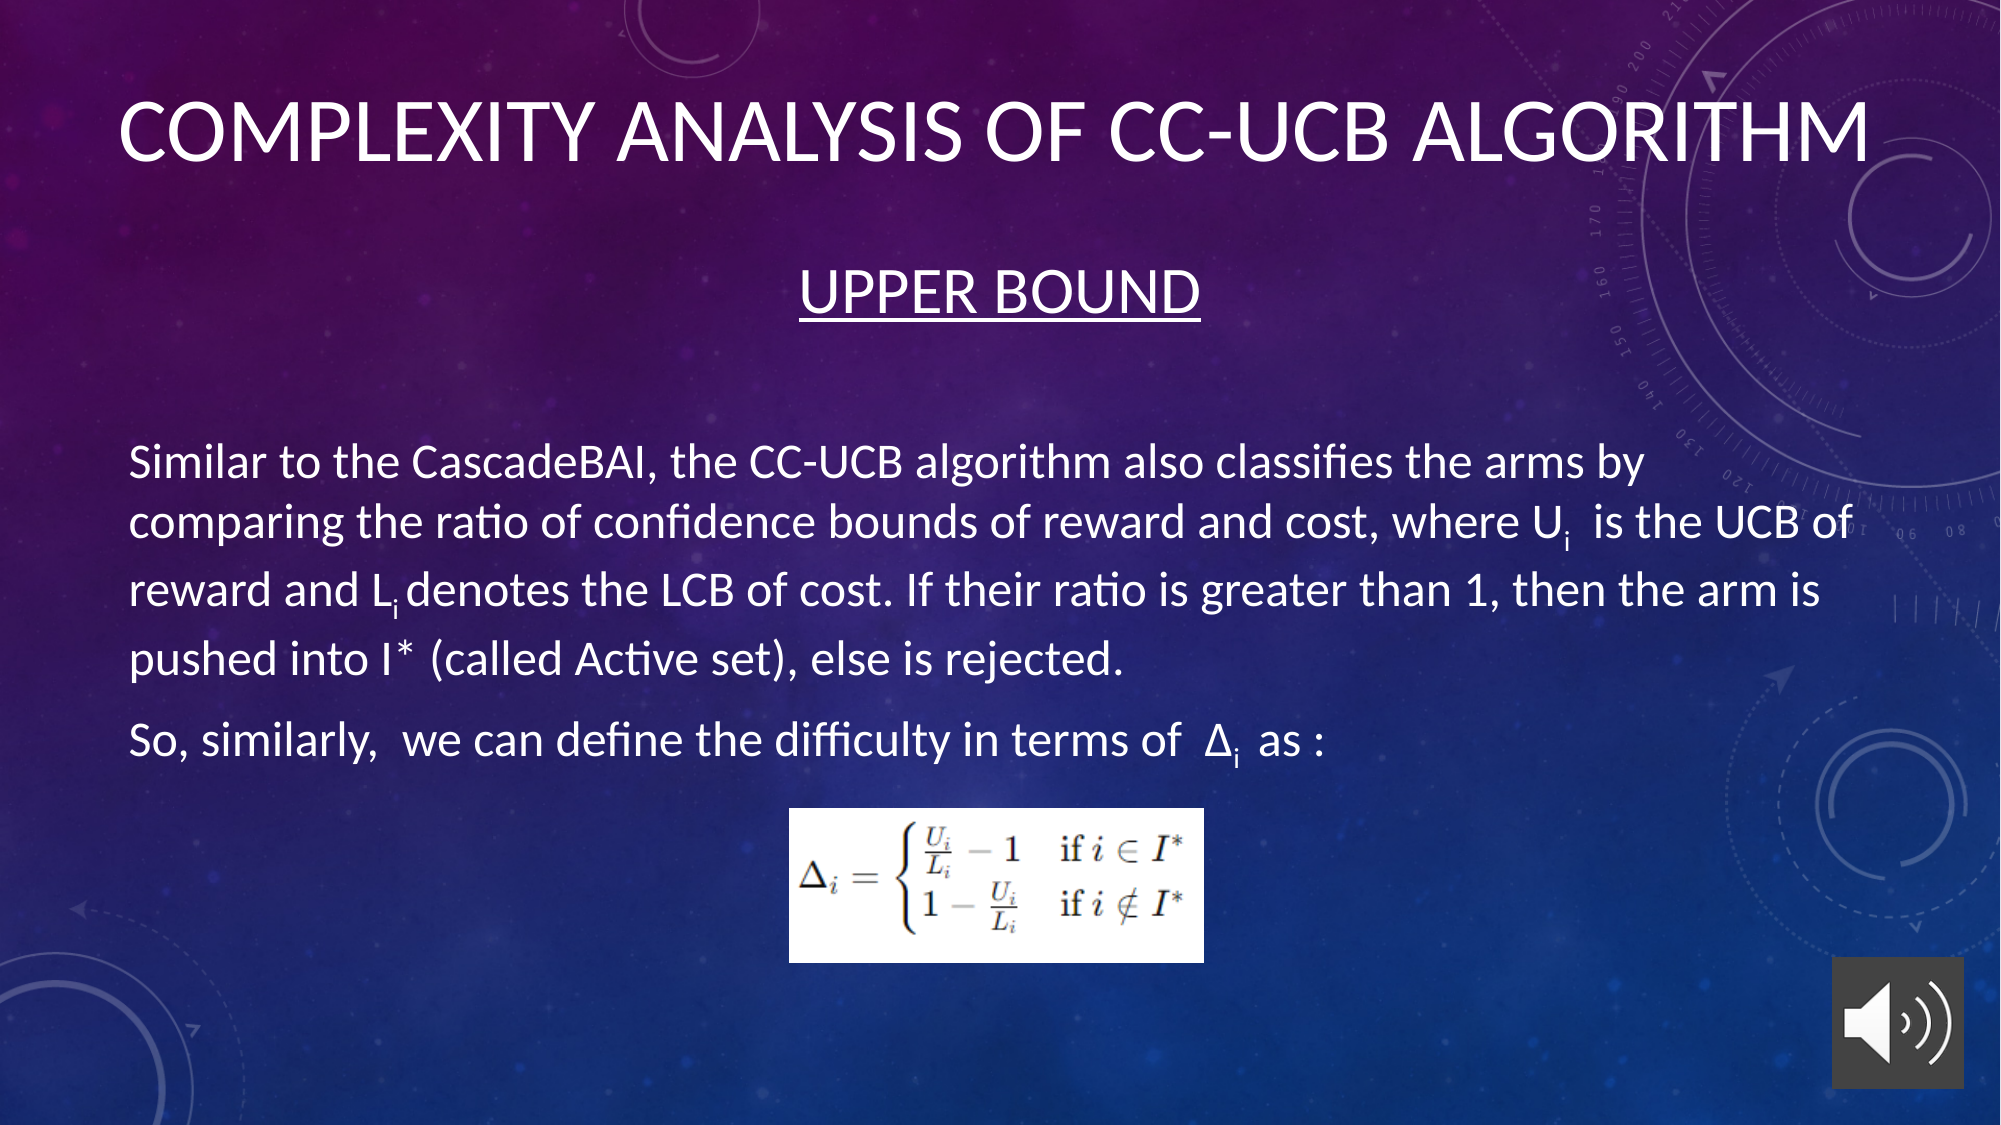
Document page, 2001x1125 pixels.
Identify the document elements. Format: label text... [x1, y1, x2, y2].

list UPPER BOUND Similar to the CascadeBAI, the CC-UCB algorithm also classifies the arms by comparing the ratio of confidence bounds of reward and cost, where Ui is the UCB of reward and Li denotes the LCB of cost. If their ratio is greater than 1, then the arm is pushed into I* (called Active set), else is rejected. So, similarly, we can define the difficulty in terms of ∆i as : [113, 239, 1887, 1082]
text_box complexity analysis of CC-UCB algorithm [103, 62, 1932, 188]
picture [0, 0, 2001, 1125]
